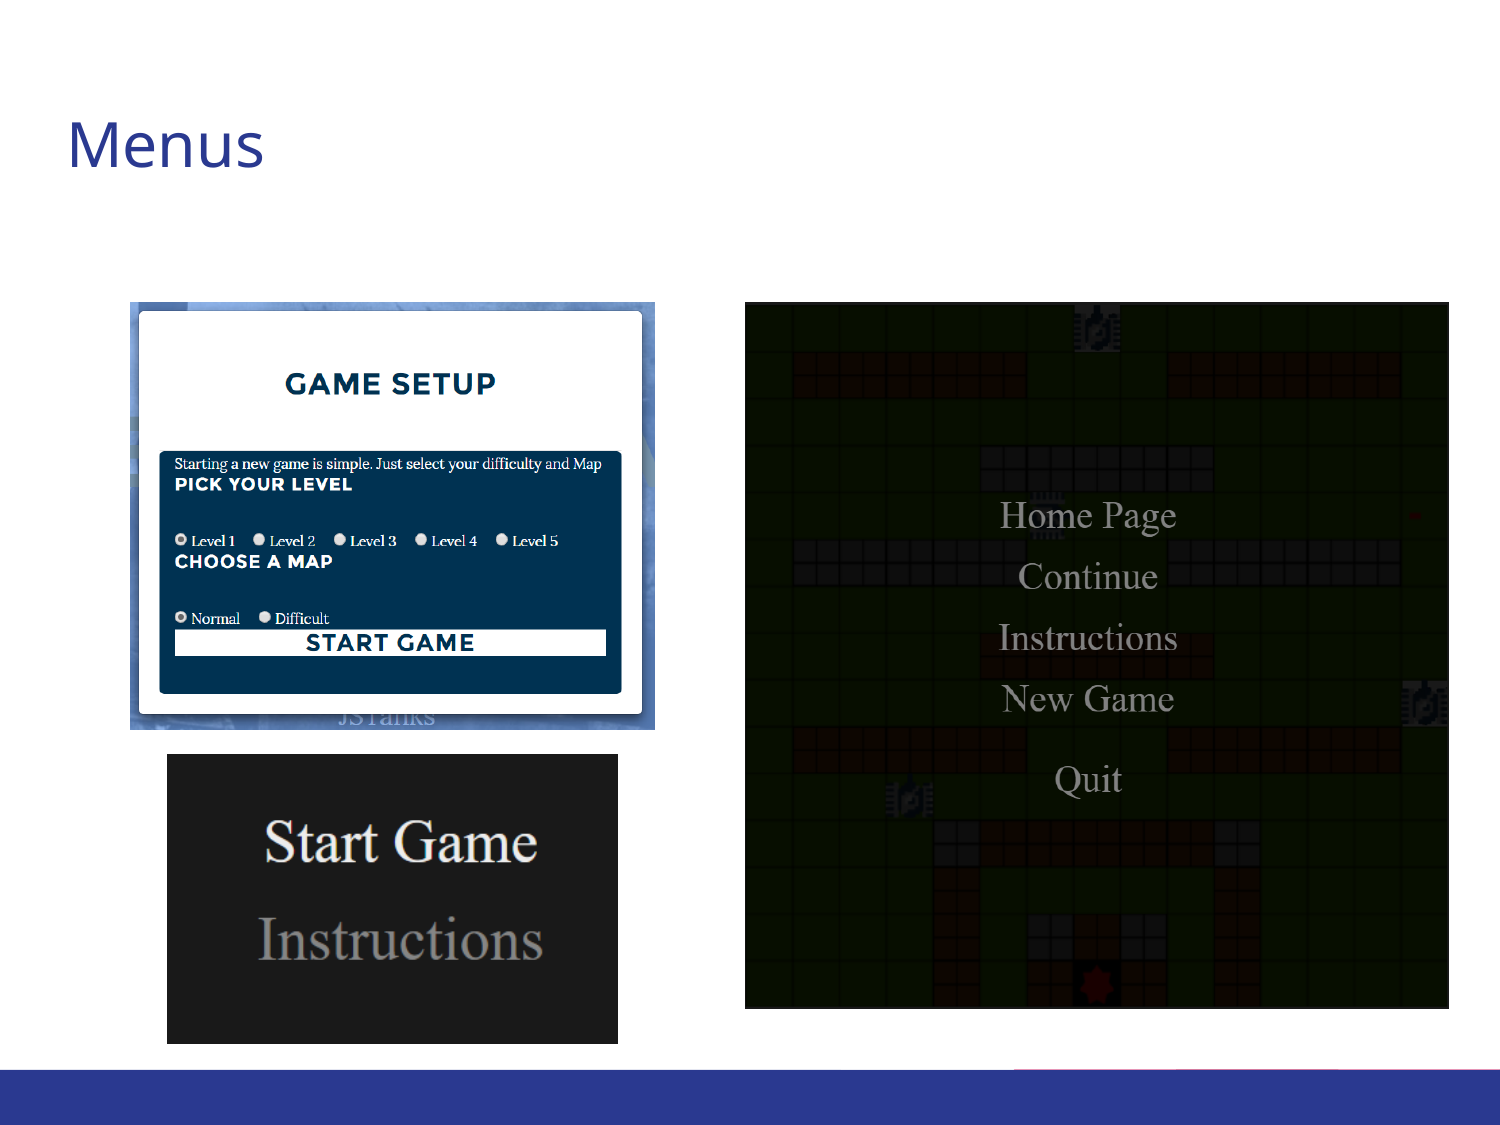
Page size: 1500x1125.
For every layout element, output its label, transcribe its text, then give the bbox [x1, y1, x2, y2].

picture [745, 302, 1450, 1009]
picture [130, 302, 655, 730]
title Menus [51, 89, 1449, 223]
picture [167, 754, 618, 1044]
text_box [840, 453, 1500, 1070]
